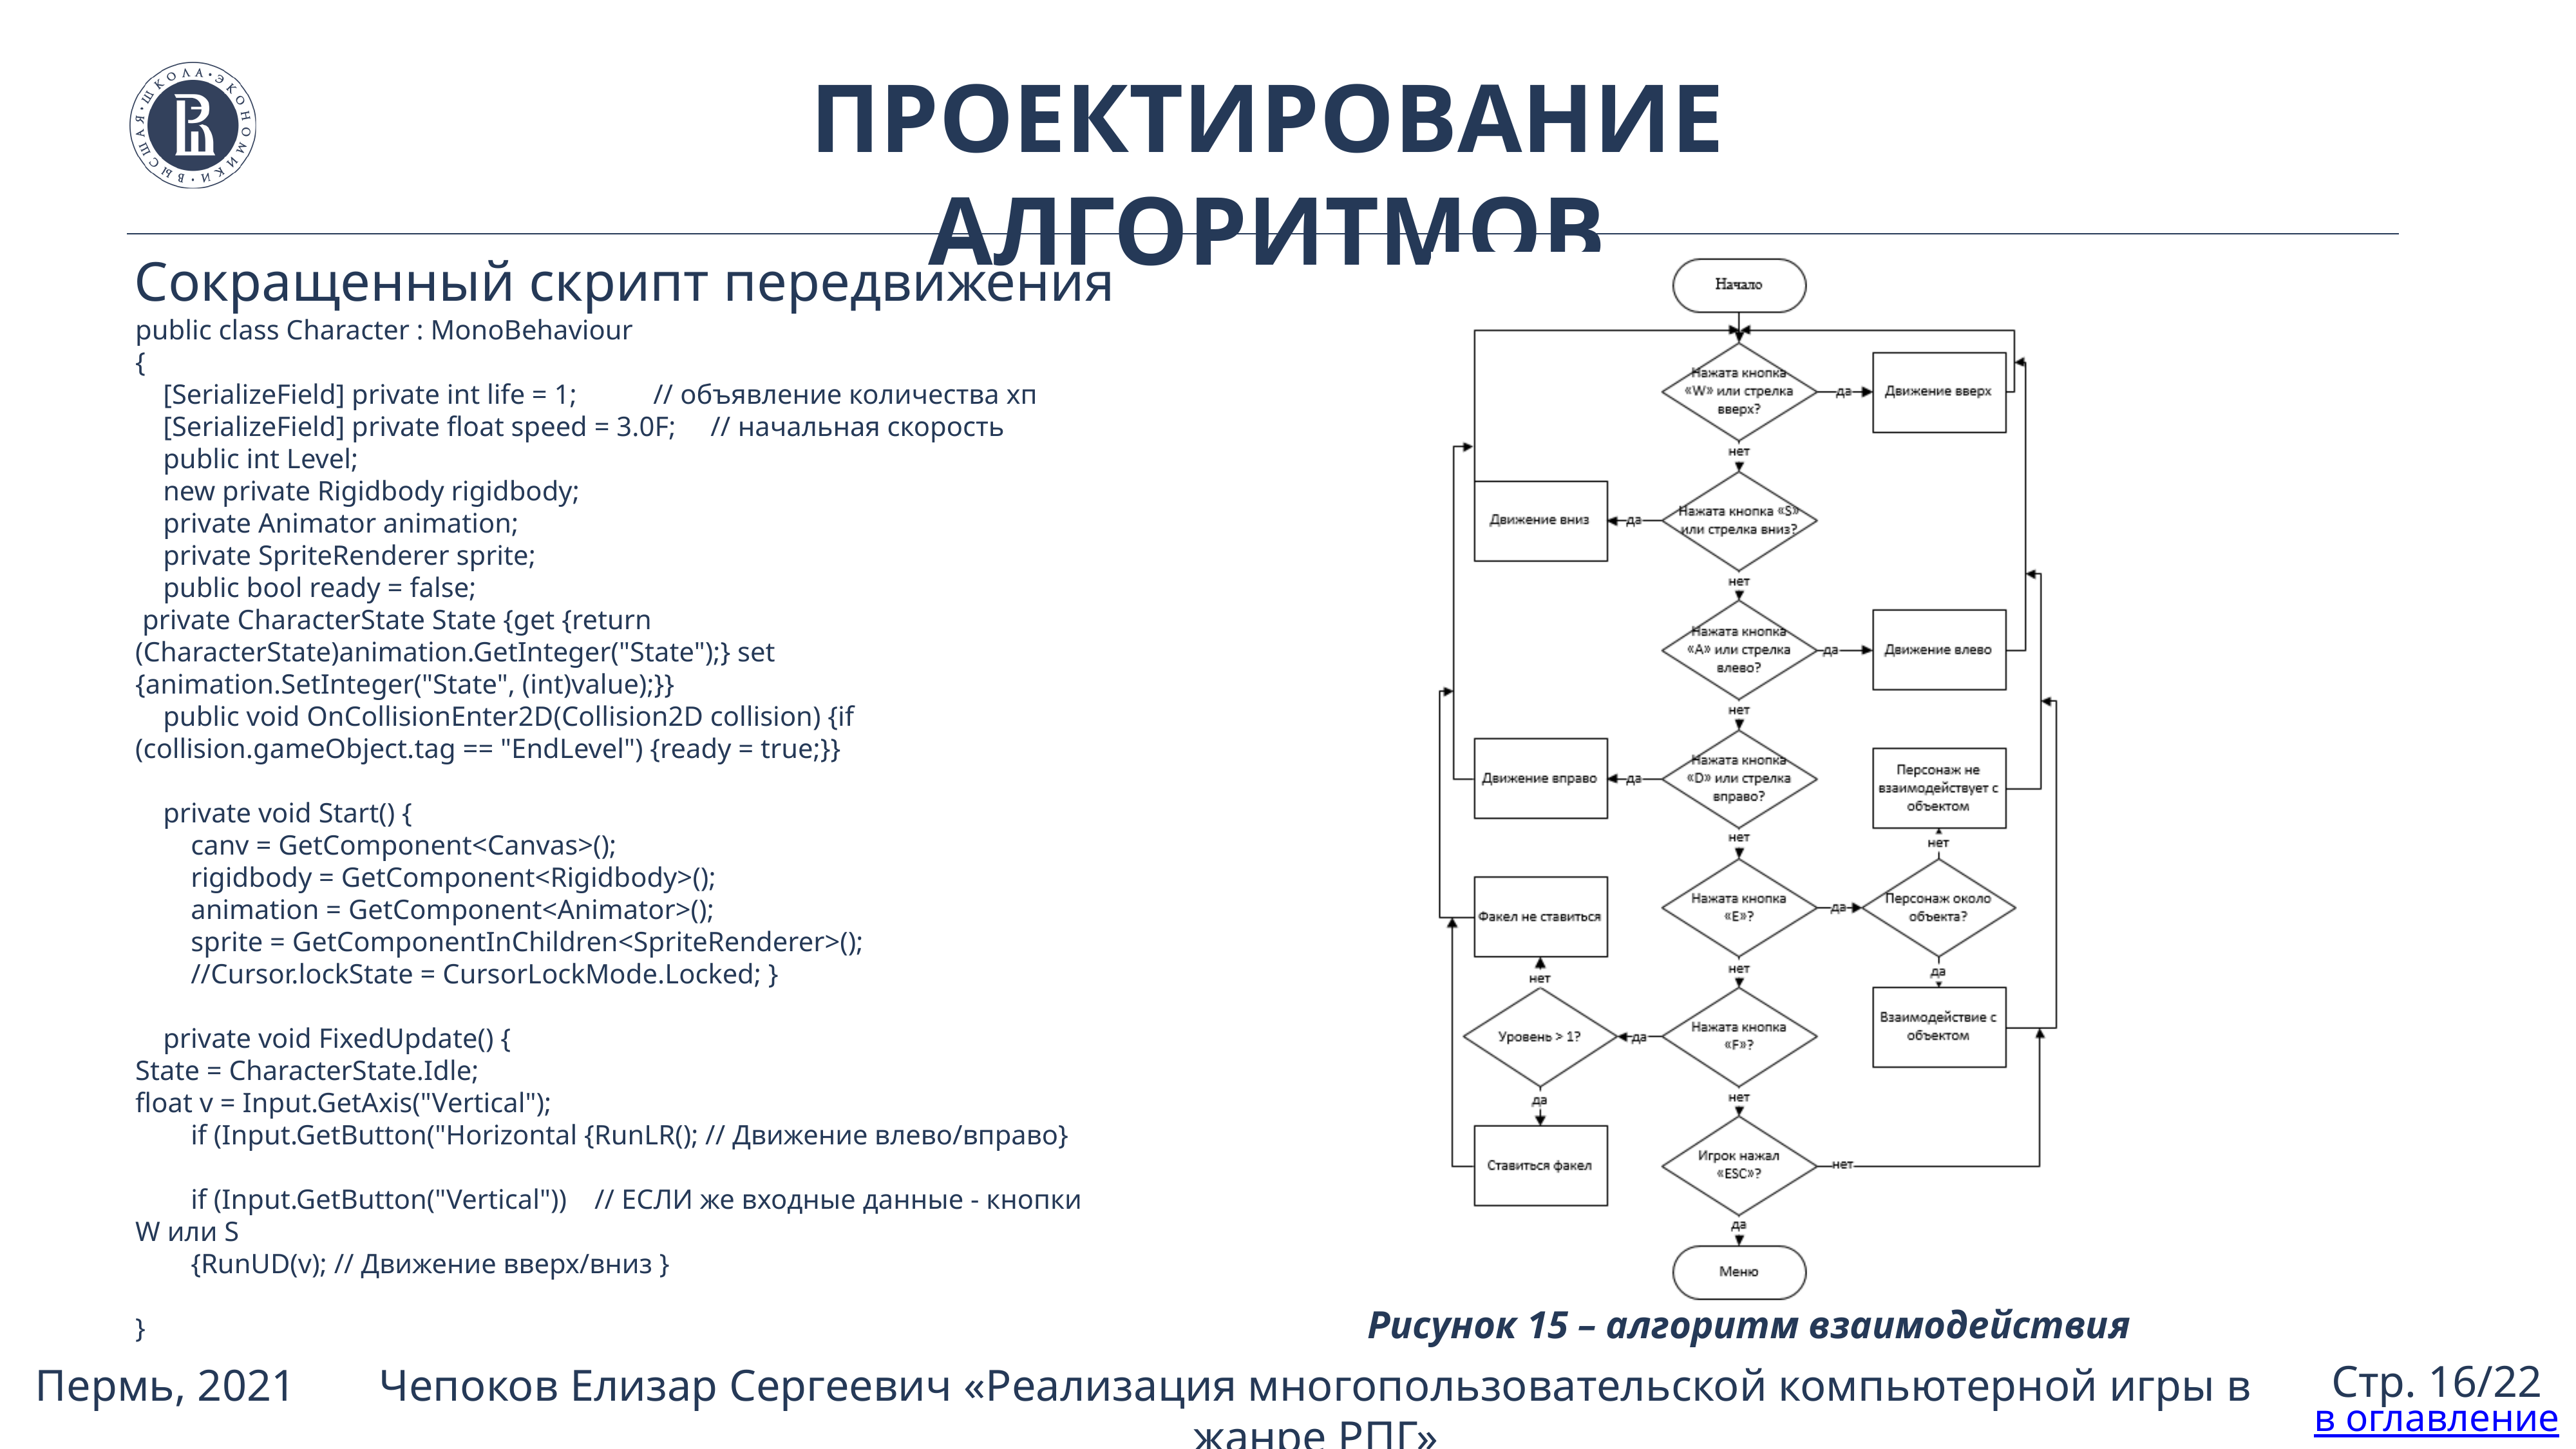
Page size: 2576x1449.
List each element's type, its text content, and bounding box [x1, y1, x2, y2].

slide_number Стр. 16/22 [2323, 1347, 2551, 1386]
text_box Сокращенный скрипт передвижения [126, 240, 1483, 437]
text_box в оглавление [2306, 1386, 2568, 1449]
picture [129, 62, 256, 189]
text_box public class Character : MonoBehaviour { [SerializeField] private int life = 1; // объявление количества хп [SerializeField] private float speed = 3.0F; // начальная скорость public int Level; new private Rigidbody rigidbody; private Animator animation; private SpriteRenderer sprite; public bool ready = false; private CharacterState State {get {return (CharacterState)animation.GetInteger("State");} set {animation.SetInteger("State", (int)value);}} public void OnCollisionEnter2D(Collision2D collision) {if (collision.gameObject.tag == "EndLevel") {ready = true;}} private void Start() { canv = GetComponent<Canvas>(); rigidbody = GetComponent<Rigidbody>(); animation = GetComponent<Animator>(); sprite = GetComponentInChildren<SpriteRenderer>(); //Cursor.lockState = CursorLockMode.Locked; } private void FixedUpdate() { State = CharacterState.Idle; float v = Input.GetAxis("Vertical"); if (Input.GetButton("Horizontal {RunLR(); // Движение влево/вправо} if (Input.GetButton("Vertical")) // ЕСЛИ же входные данные - кнопки W или S {RunUD(v); // Движение вверх/вниз } } [128, 437, 1121, 1317]
text_box Пермь, 2021 [28, 1350, 304, 1417]
text_box Рисунок 15 – алгоритм взаимодействия [1195, 1300, 2304, 1353]
picture [1431, 252, 2067, 1307]
text_box Проектирование алгоритмов [467, 50, 2067, 189]
text_box Чепоков Елизар Сергеевич «Реализация многопользовательской компьютерной игры в жанре РПГ» [314, 1353, 2318, 1449]
